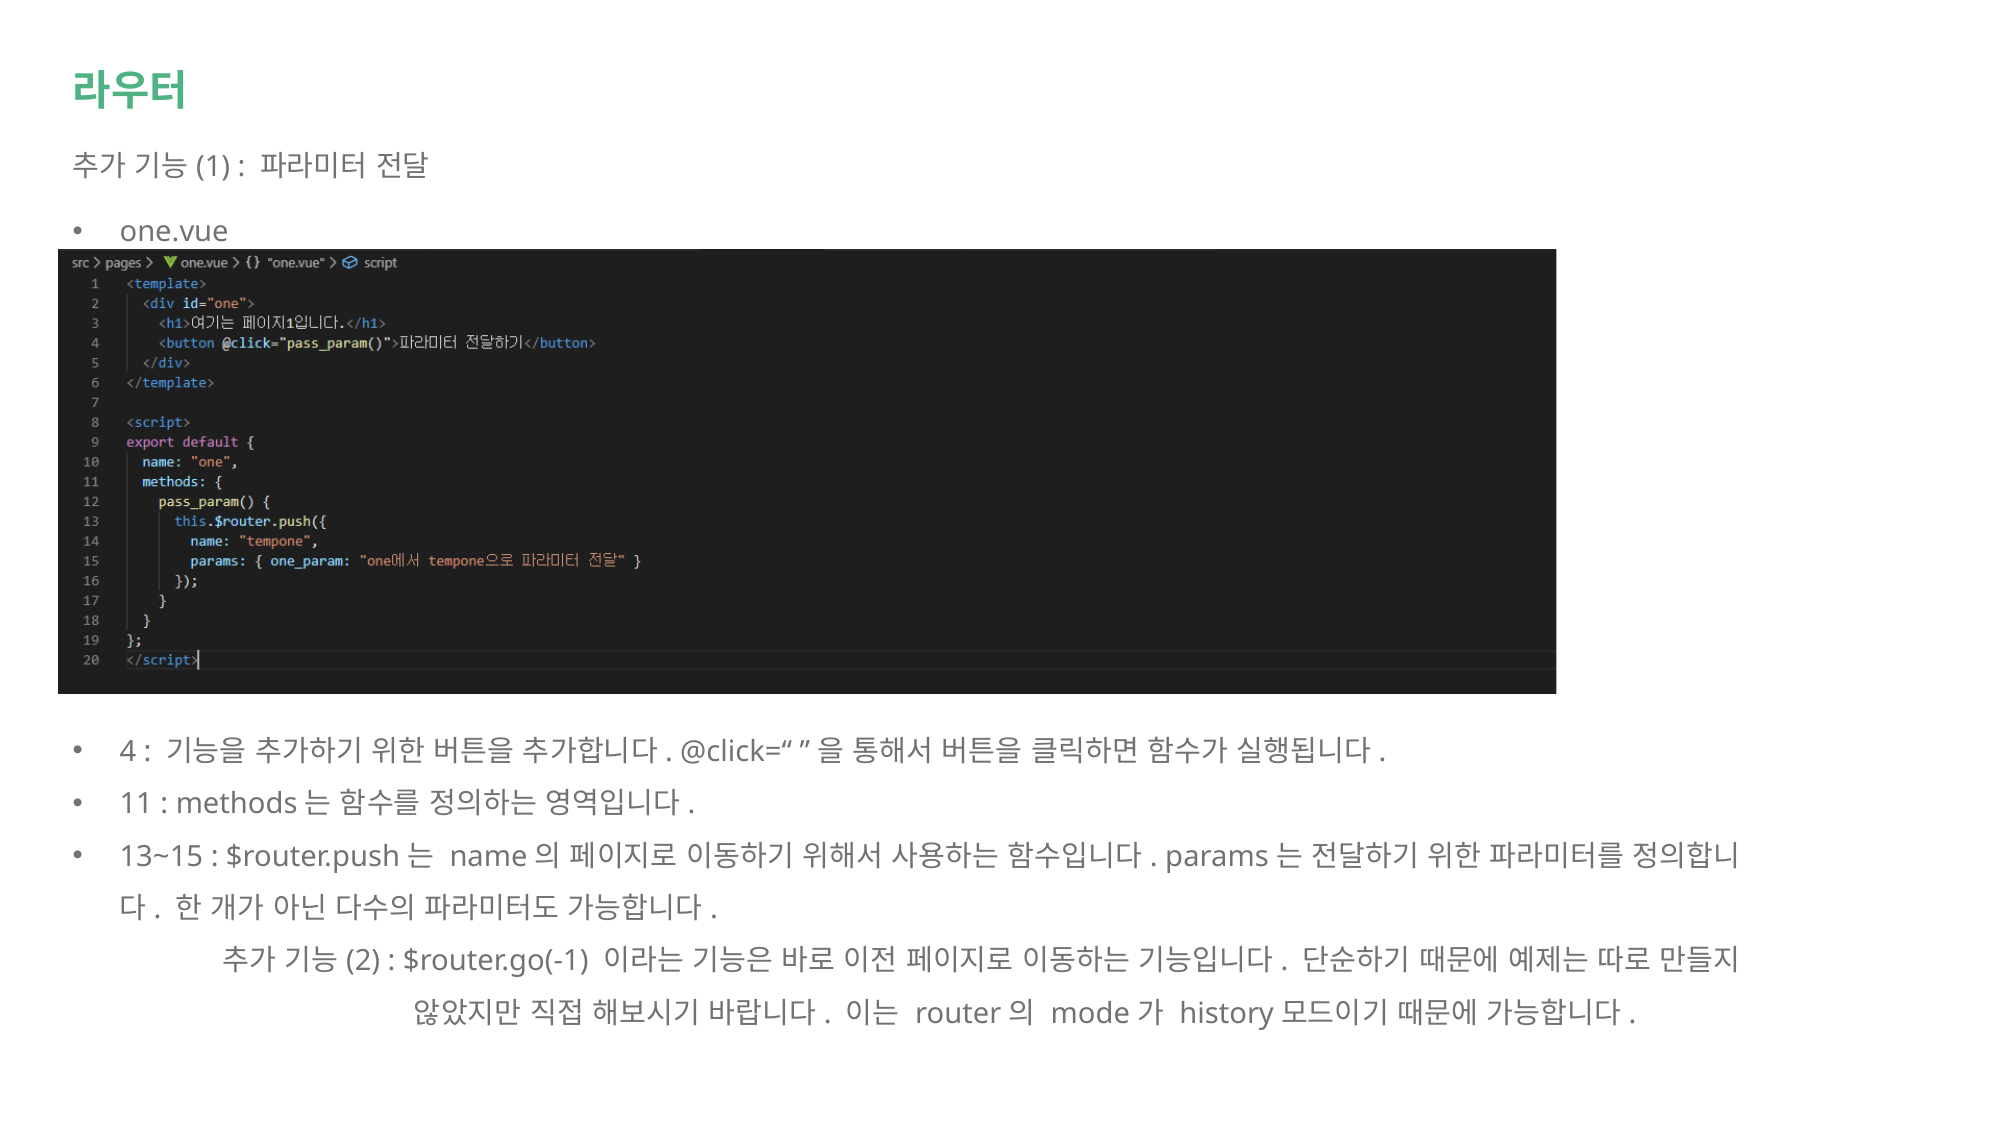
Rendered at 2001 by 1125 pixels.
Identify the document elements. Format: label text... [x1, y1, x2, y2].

text_box 라우터 [58, 56, 258, 122]
text_box one.vue [58, 187, 890, 249]
picture [58, 249, 1557, 694]
text_box 추가 기능(1) : 파라미터 전달 [58, 122, 1515, 190]
text_box 4 : 기능을 추가하기 위한 버튼을 추가합니다. @click=“ ”을 통해서 버튼을 클릭하면 함수가 실행됩니다. 11 : methods는 함수를 정의하는 영역입니다. 13~15 : $router.push는 name의 페이지로 이동하기 위해서 사용하는 함수입니다. params는 전달하기 위한 파라미터를 정의합니다. 한 개가 아닌 다수의 파라미터도 가능합니다. 추가 기능(2) : $router.go(-1) 이라는 기능은 바로 이전 페이지로 이동하는 기능입니다. 단순하기 때문에 예제는 따로 만들지 않았지만 직접 해보시기 바랍니다. 이는 router의 mode가 history모드이기 때문에 가능합니다. [58, 707, 1786, 1037]
